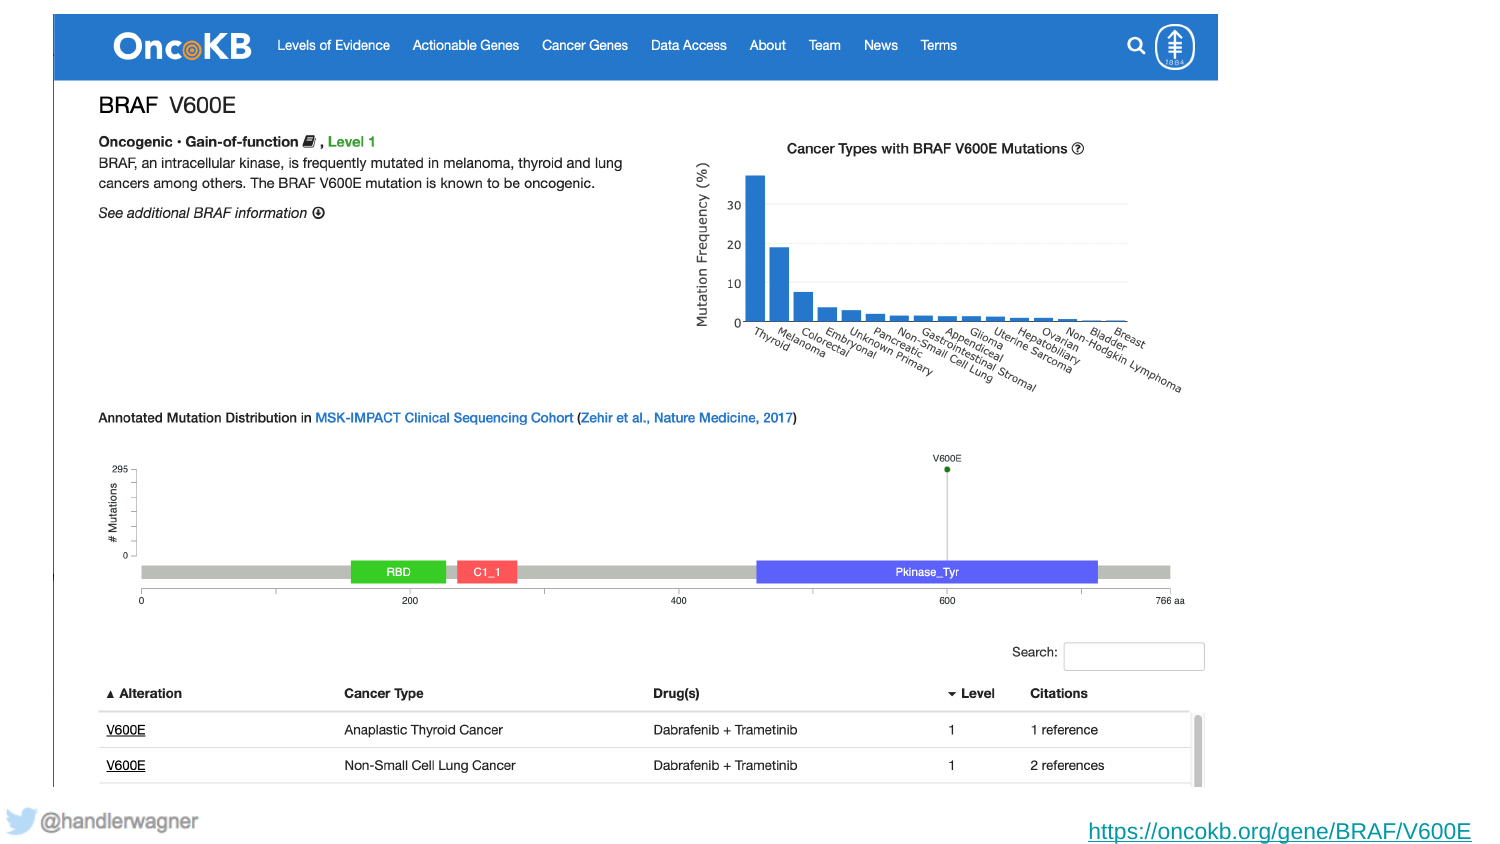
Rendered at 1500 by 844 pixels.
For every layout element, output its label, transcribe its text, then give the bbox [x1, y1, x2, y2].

picture [0, 801, 211, 844]
text_box https://oncokb.org/gene/BRAF/V600E [1073, 801, 1500, 844]
picture [53, 14, 1219, 788]
